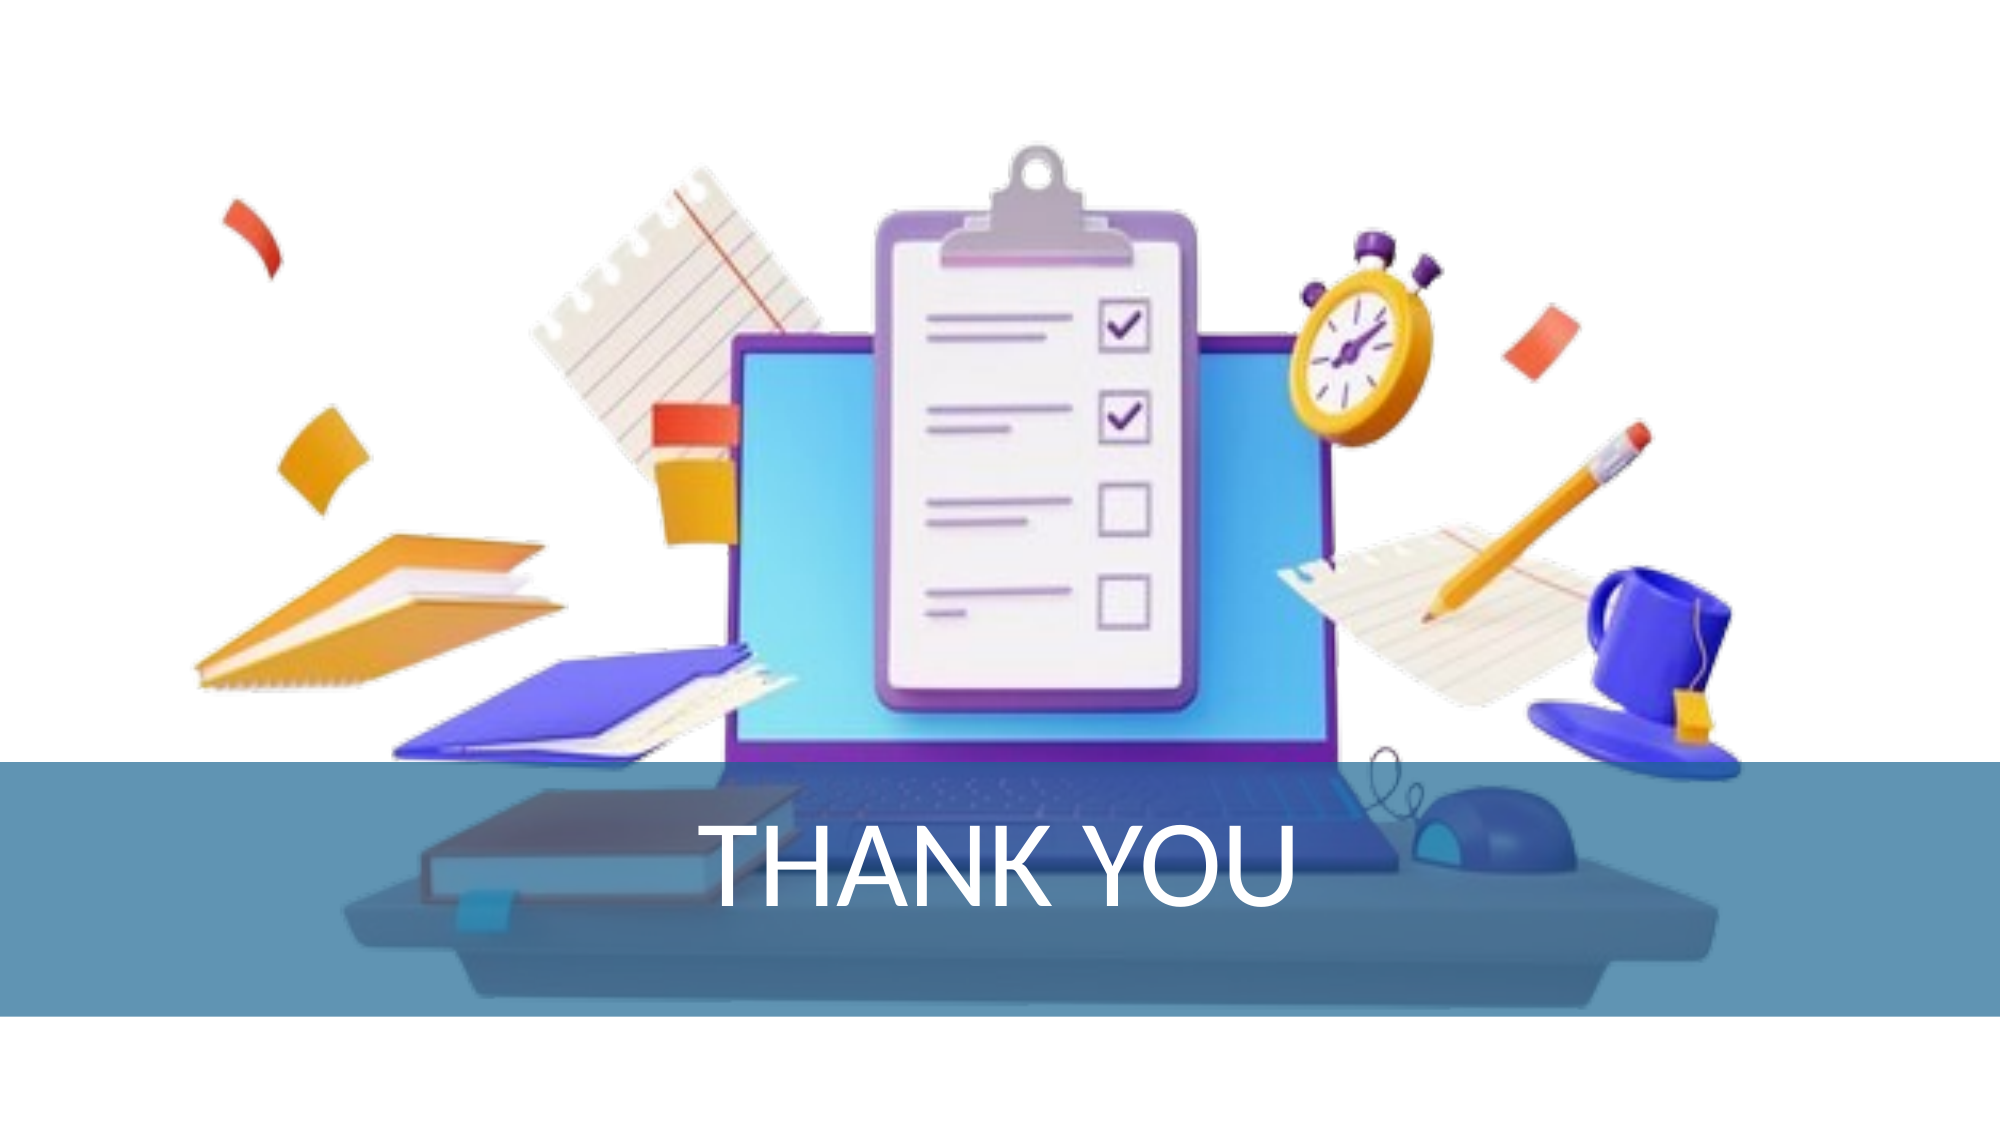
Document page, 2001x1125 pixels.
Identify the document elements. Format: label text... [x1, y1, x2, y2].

picture [0, 0, 2001, 1125]
text_box THANK YOU [0, 774, 2000, 940]
text_box [0, 762, 2000, 774]
text_box [0, 940, 2000, 1017]
